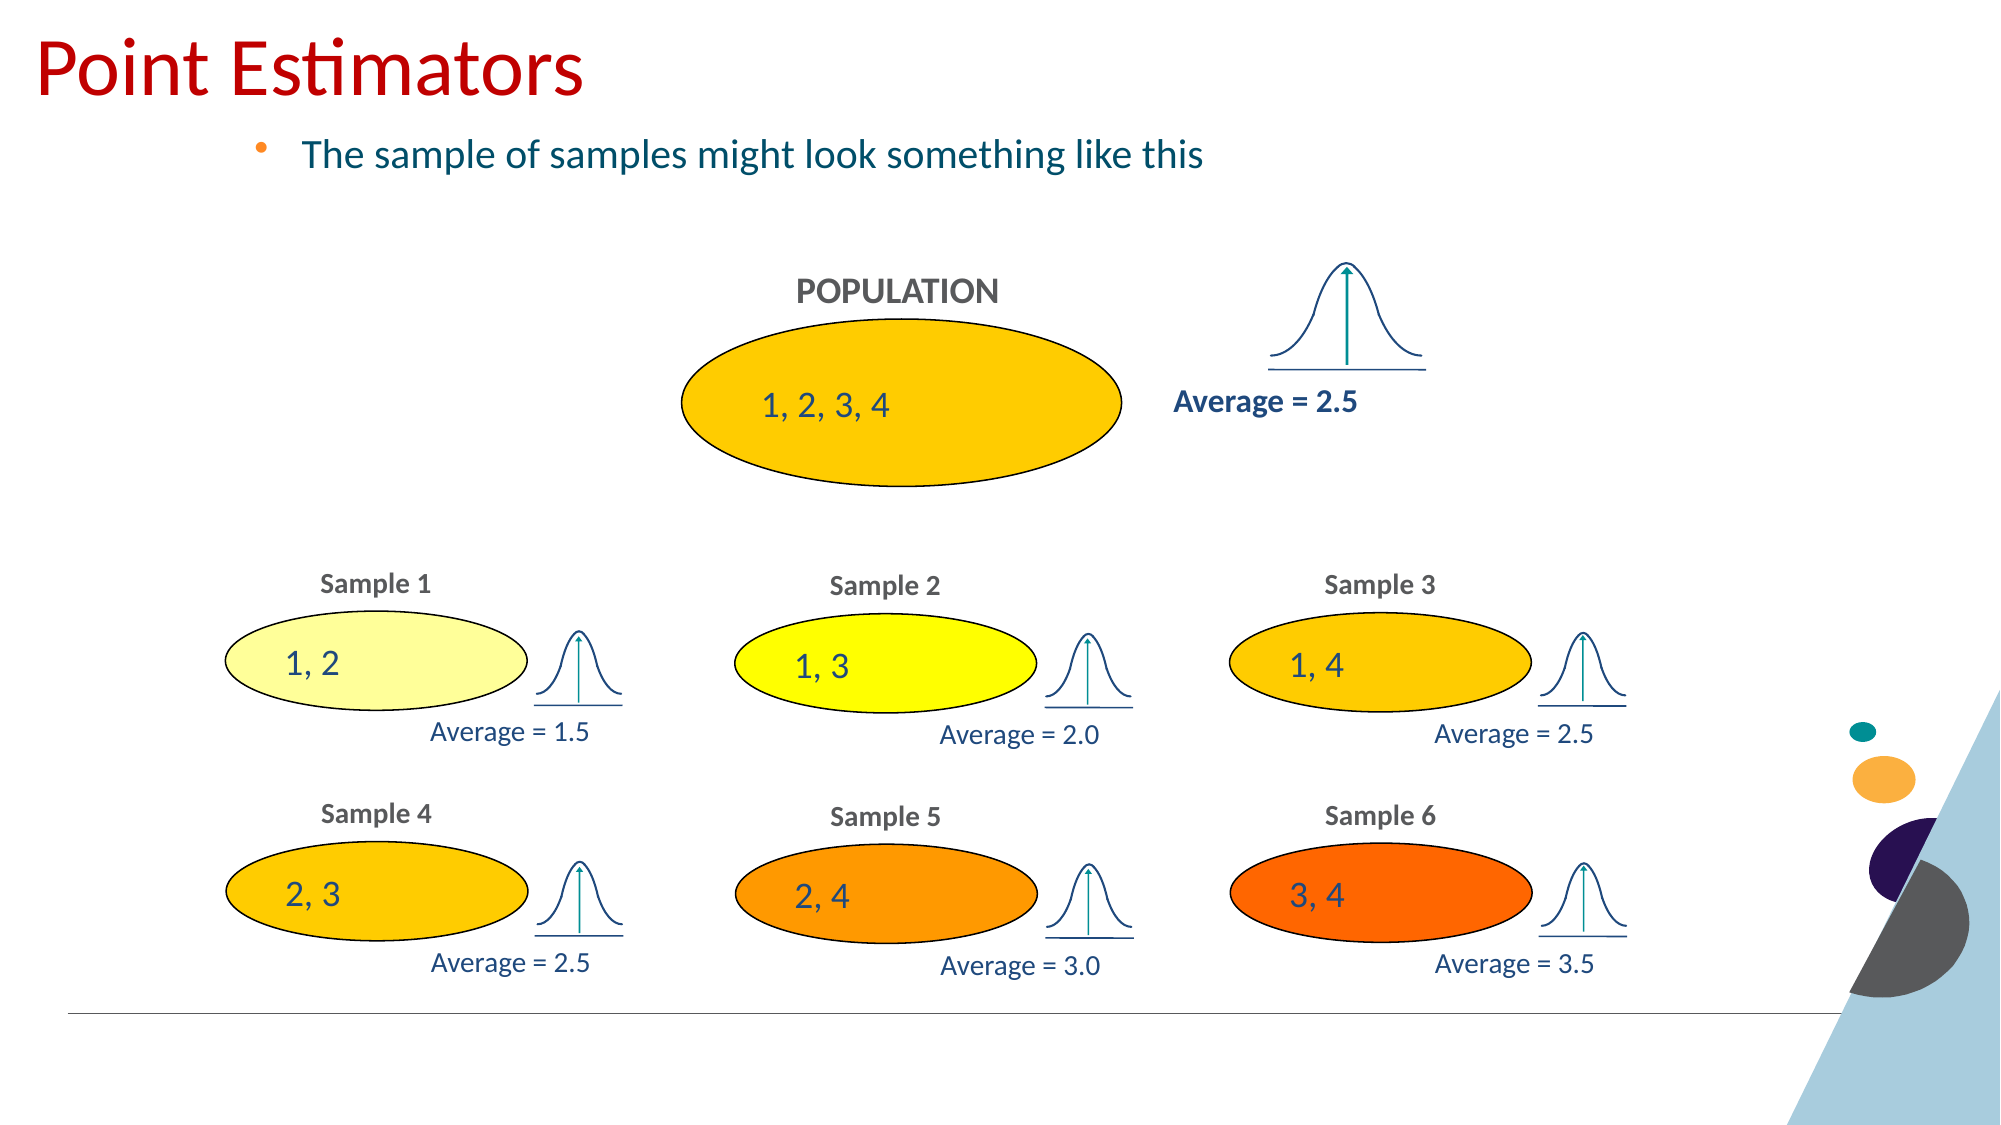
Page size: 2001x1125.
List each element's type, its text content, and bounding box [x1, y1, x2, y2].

text_box Average = 2.5 [1158, 371, 1374, 427]
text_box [1540, 613, 1626, 712]
text_box Sample 6 [1310, 788, 1452, 839]
text_box Sample 1 [305, 556, 447, 607]
text_box Average = 2.0 [924, 707, 1115, 758]
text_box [536, 612, 622, 711]
text_box 1, 2 [225, 611, 528, 711]
text_box Sample 3 [1309, 558, 1451, 609]
text_box Sample 4 [306, 786, 448, 838]
text_box 1, 2, 3, 4 [681, 320, 1122, 487]
text_box Average = 2.5 [416, 935, 606, 986]
text_box 3, 4 [1230, 843, 1533, 943]
text_box POPULATION [781, 258, 1015, 320]
text_box Average = 3.5 [1420, 937, 1611, 988]
text_box 2, 3 [226, 841, 528, 941]
text_box Sample 5 [815, 789, 957, 840]
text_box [1045, 614, 1131, 713]
text_box Average = 1.5 [415, 705, 606, 756]
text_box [1541, 844, 1627, 943]
text_box 1, 4 [1229, 612, 1532, 712]
text_box 1, 3 [734, 613, 1037, 713]
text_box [1270, 234, 1422, 380]
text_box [537, 842, 623, 941]
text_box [1046, 845, 1132, 944]
title Point Estimators [35, 31, 1929, 114]
text_box Sample 2 [814, 559, 956, 610]
text_box The sample of samples might look something like this [254, 127, 1593, 351]
text_box Average = 2.5 [1419, 706, 1610, 757]
text_box 2, 4 [735, 844, 1038, 944]
text_box Average = 3.0 [925, 938, 1116, 989]
